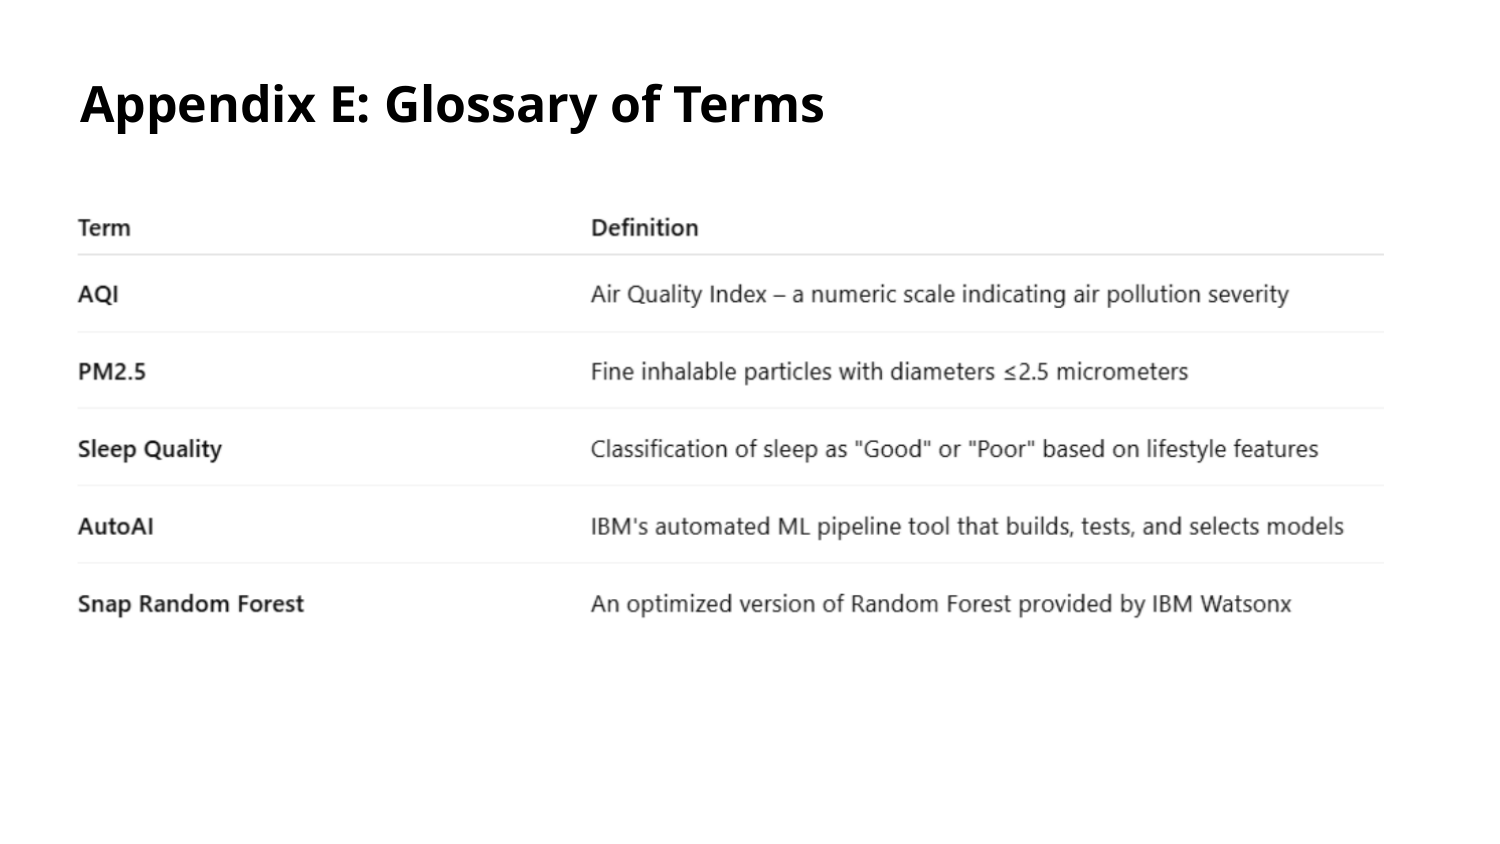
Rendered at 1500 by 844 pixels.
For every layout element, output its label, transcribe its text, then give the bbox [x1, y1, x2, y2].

title Appendix E: Glossary of Terms [65, 71, 1416, 133]
picture [56, 192, 1393, 698]
